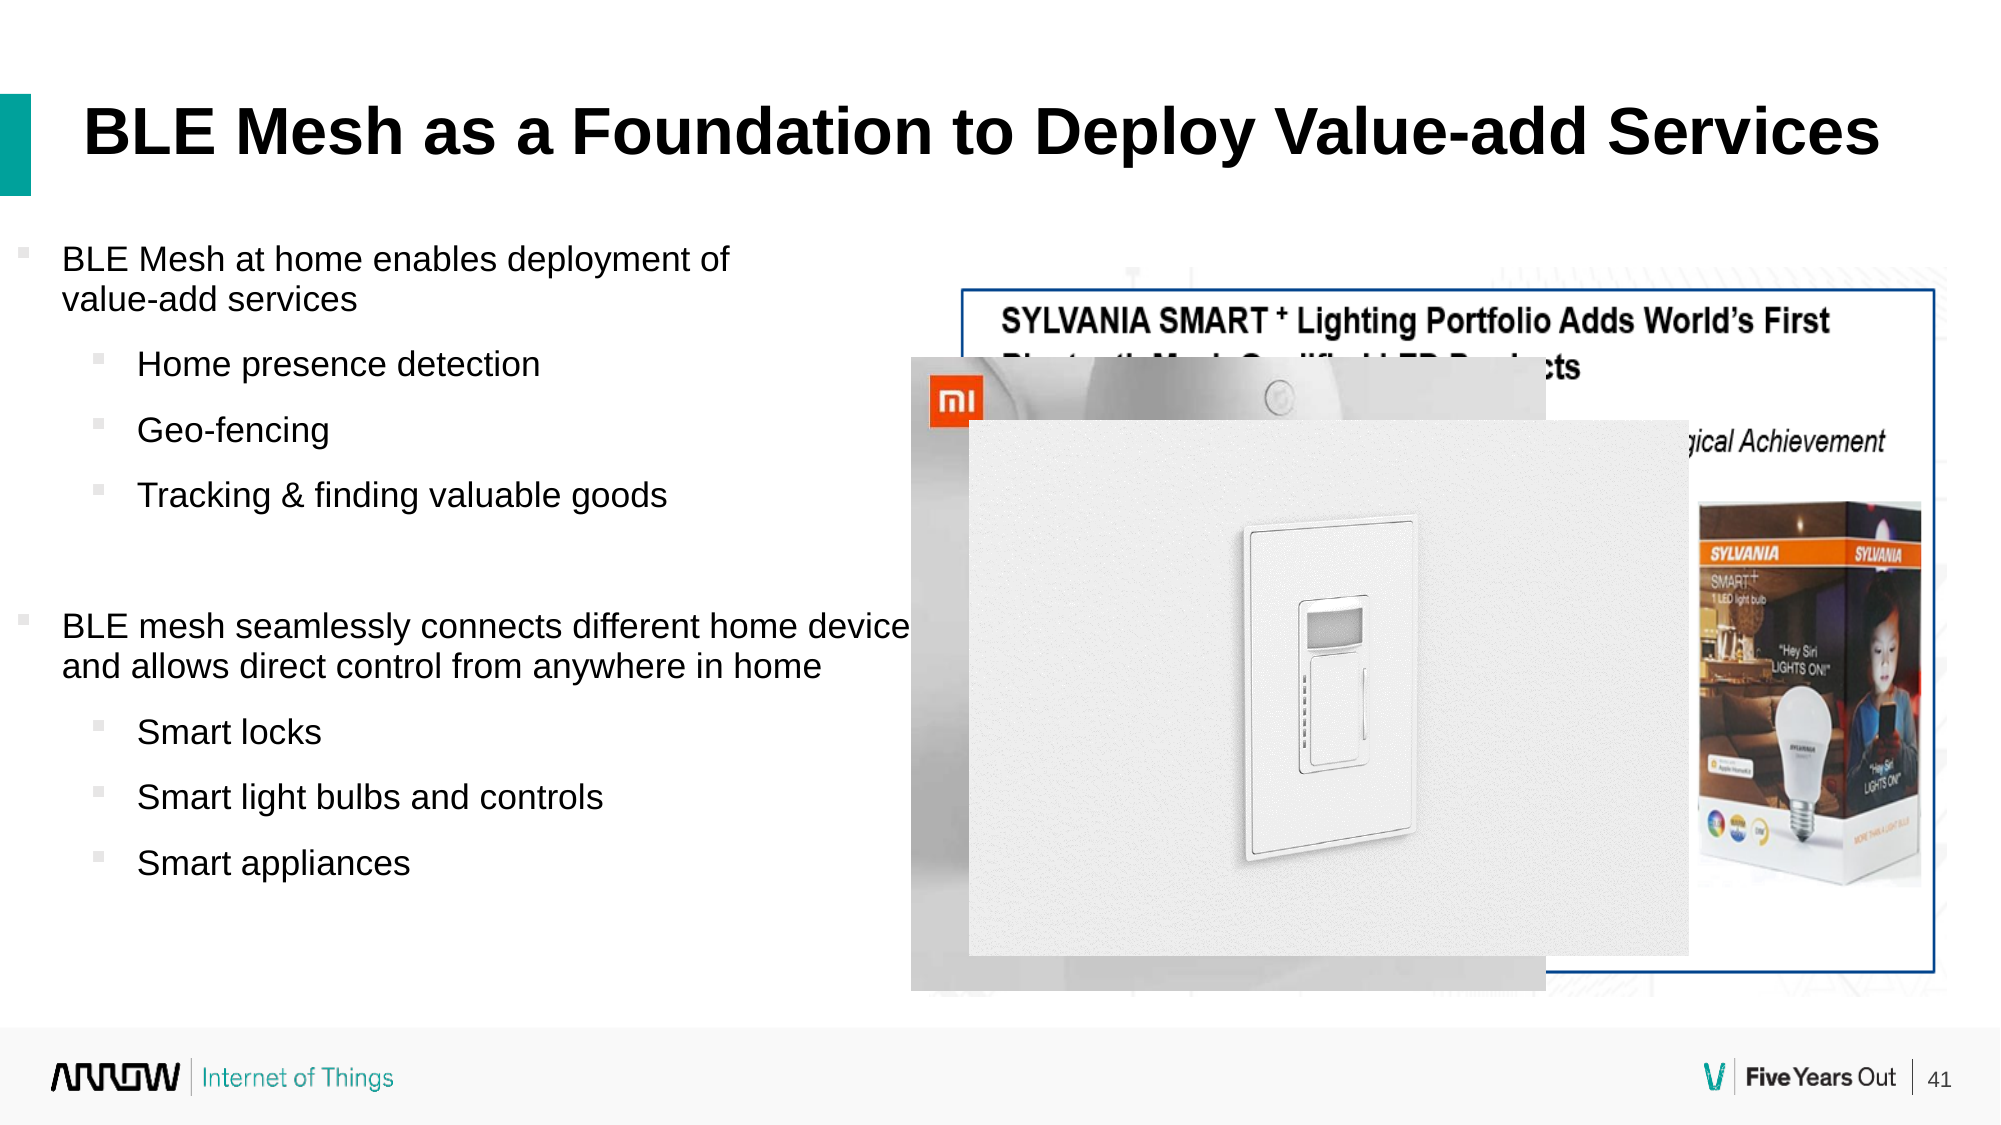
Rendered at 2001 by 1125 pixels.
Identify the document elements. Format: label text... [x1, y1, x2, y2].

picture [911, 267, 1947, 997]
list BLE Mesh as a Foundation to Deploy Value-add Services [68, 89, 1932, 182]
picture [51, 1058, 393, 1096]
list BLE Mesh at home enables deployment of value-add services Home presence detection Geo-fencing Tracking & finding valuable goods BLE mesh seamlessly connects different home devices and allows direct control from anywhere in home Smart locks Smart light bulbs and controls Smart appliances [0, 226, 1018, 899]
picture [1704, 1058, 1896, 1095]
